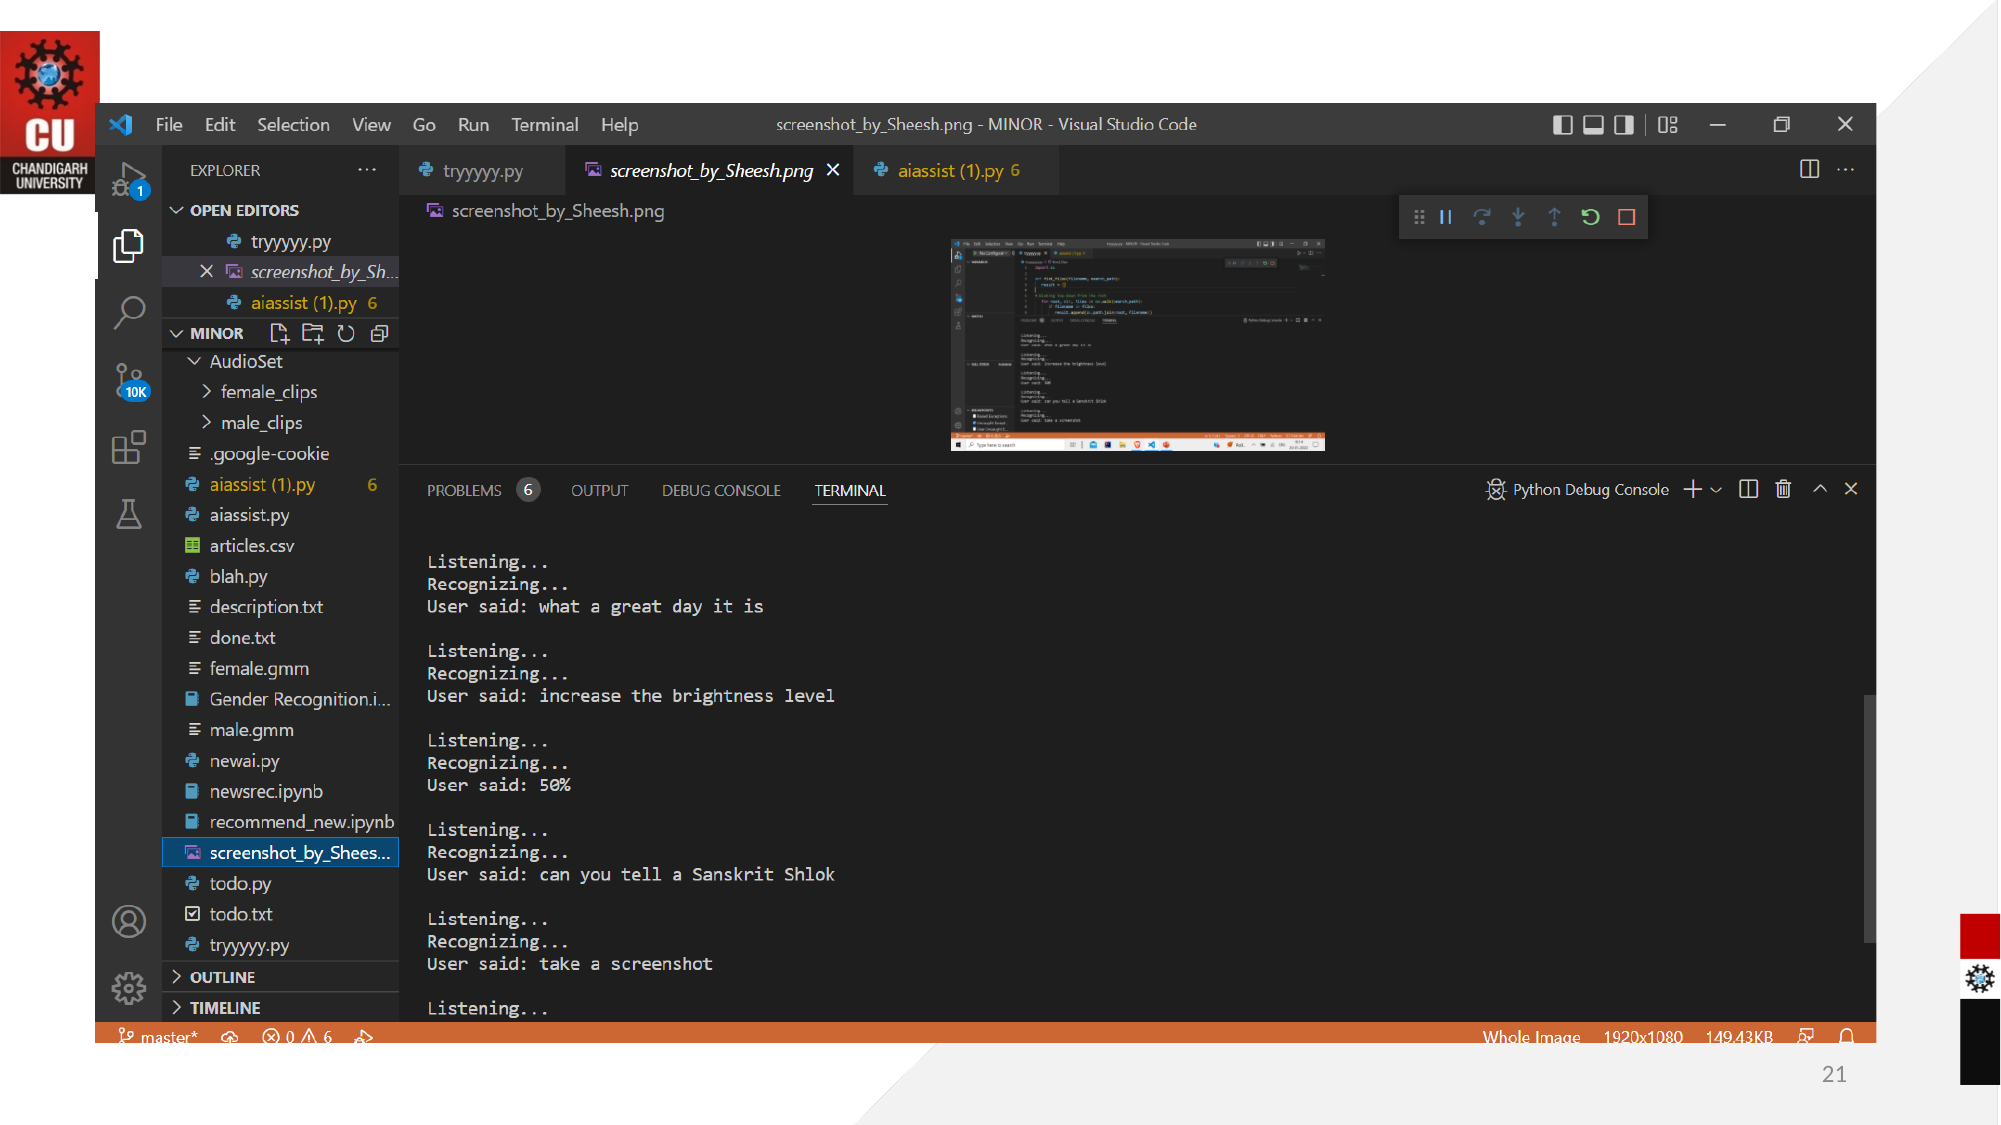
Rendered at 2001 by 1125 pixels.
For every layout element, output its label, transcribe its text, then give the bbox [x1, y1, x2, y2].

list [95, 103, 1877, 1043]
picture [0, 0, 2001, 1125]
slide_number 21 [1412, 1043, 1863, 1103]
